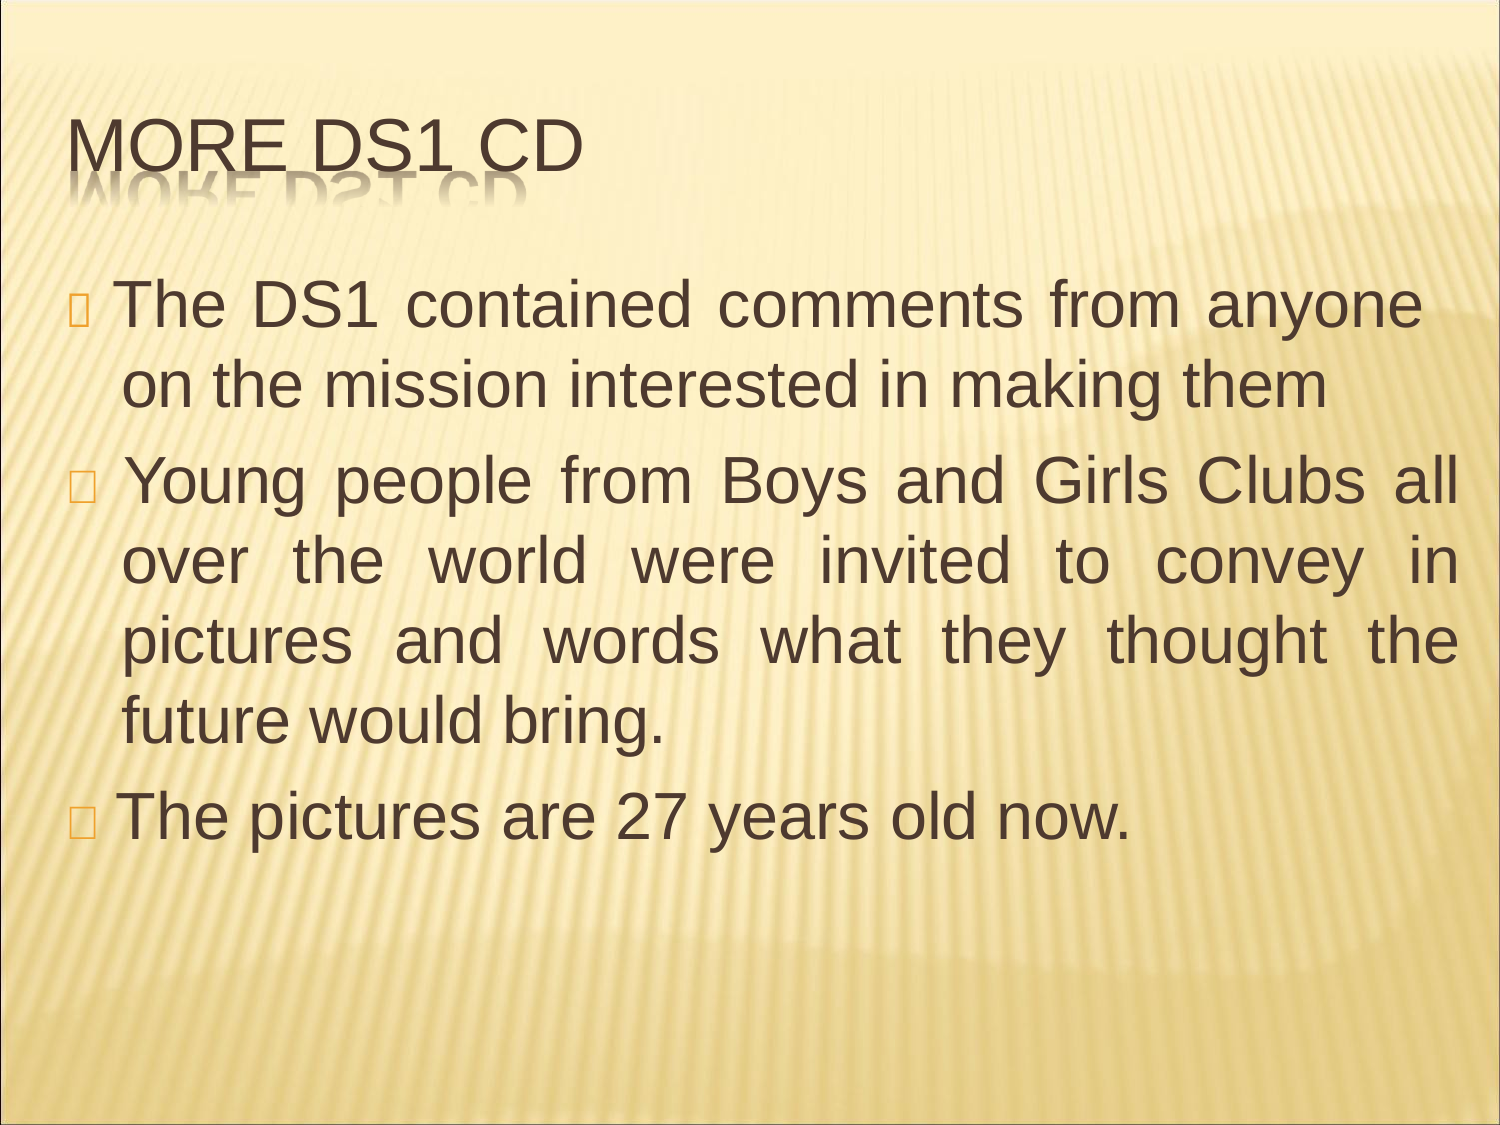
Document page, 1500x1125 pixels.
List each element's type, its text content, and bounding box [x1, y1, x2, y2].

text_box  The DS1 contained comments from anyone on the mission interested in making them  Young people from Boys and Girls Clubs all over the world were invited to convey in pictures and words what they thought the future would bring.  The pictures are 27 years old now. [62, 258, 1462, 853]
title MORE DS1 CD [62, 77, 1444, 258]
picture [0, 0, 1500, 1125]
